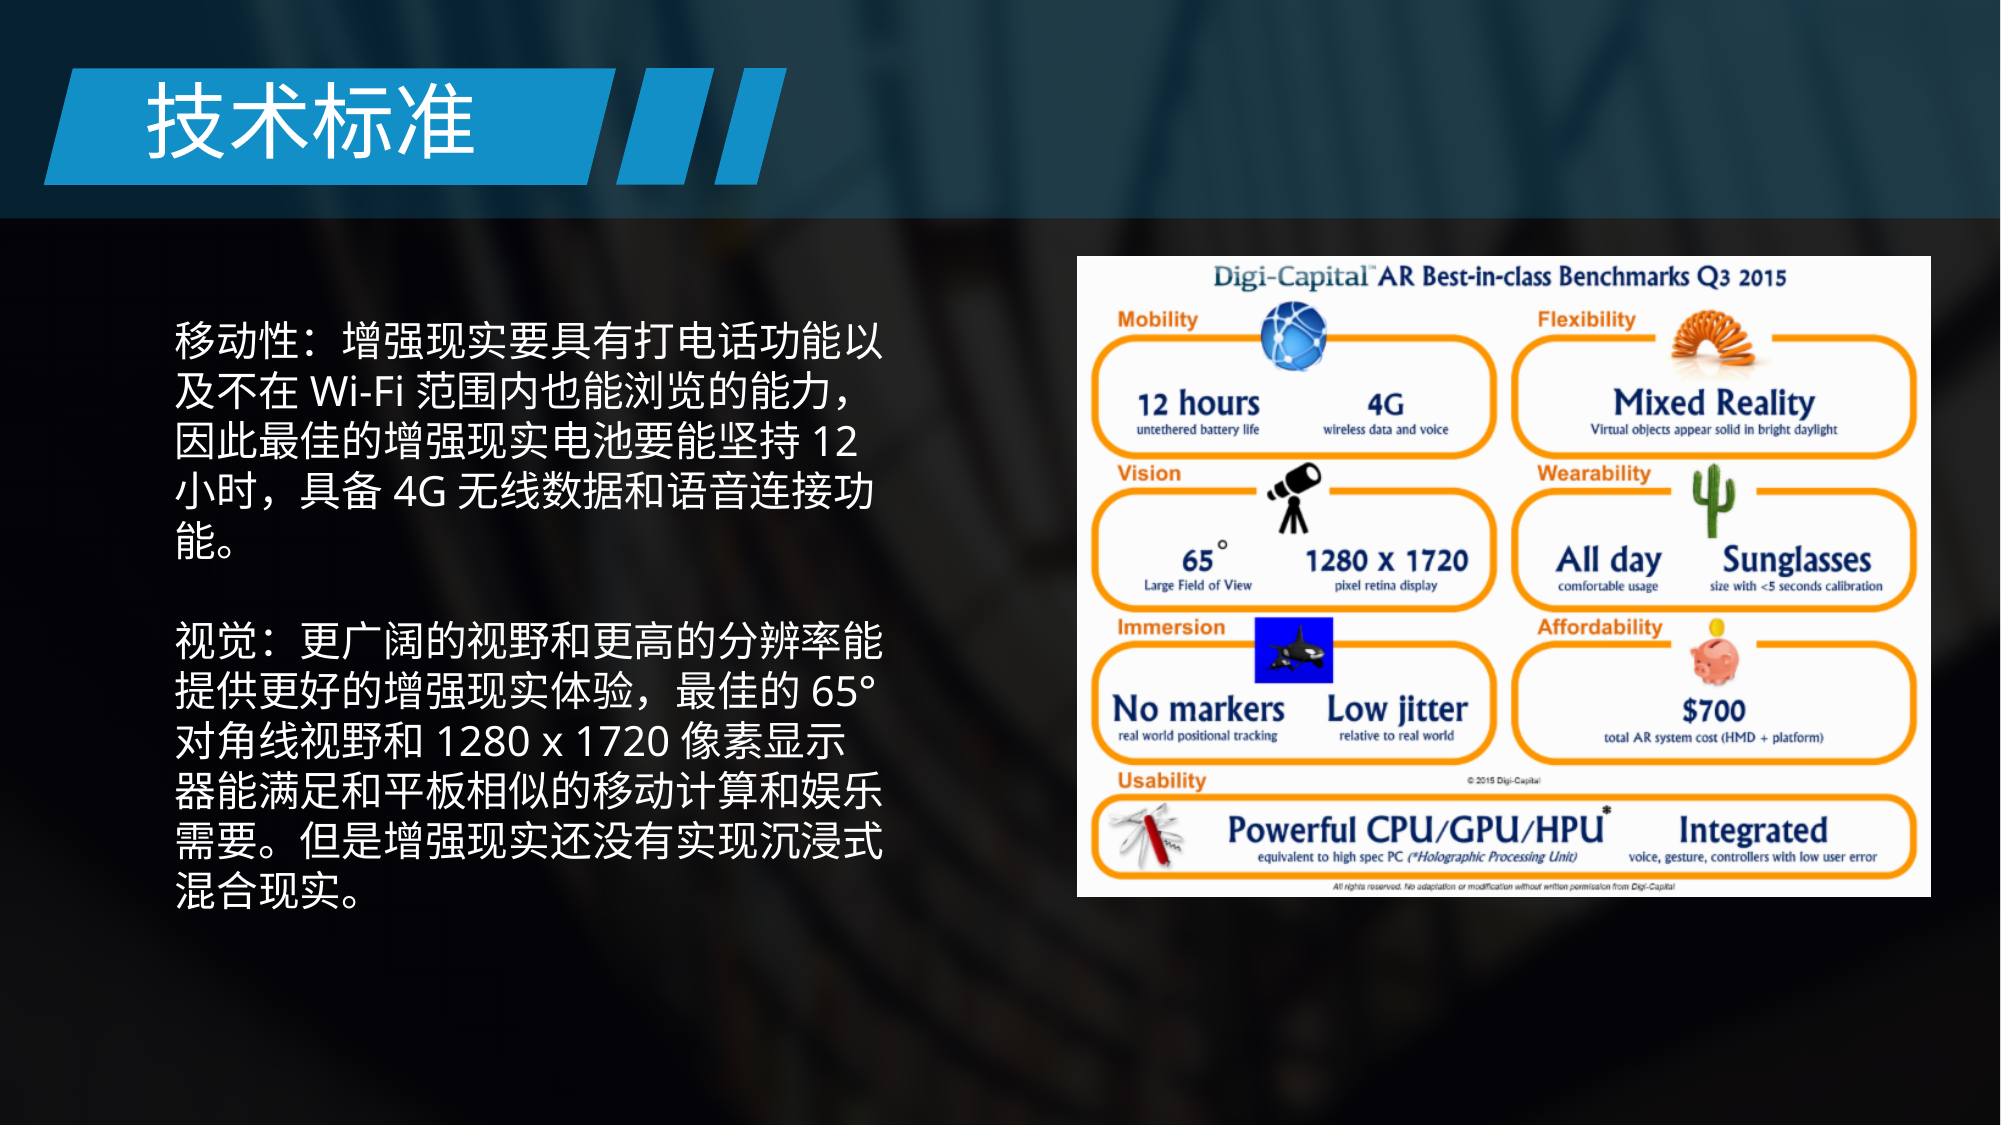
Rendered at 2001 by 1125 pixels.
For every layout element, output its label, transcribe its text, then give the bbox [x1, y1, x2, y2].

text_box [712, 67, 789, 186]
text_box [0, 0, 2000, 219]
text_box 移动性：增强现实要具有打电话功能以及不在Wi-Fi范围内也能浏览的能力，因此最佳的增强现实电池要能坚持12小时，具备4G无线数据和语音连接功能。 视觉：更广阔的视野和更高的分辨率能提供更好的增强现实体验，最佳的65°对角线视野和1280 x 1720像素显示器能满足和平板相似的移动计算和娱乐需要。但是增强现实还没有实现沉浸式混合现实。 [159, 306, 902, 922]
picture [1077, 256, 1931, 897]
text_box [614, 67, 716, 186]
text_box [43, 62, 616, 185]
